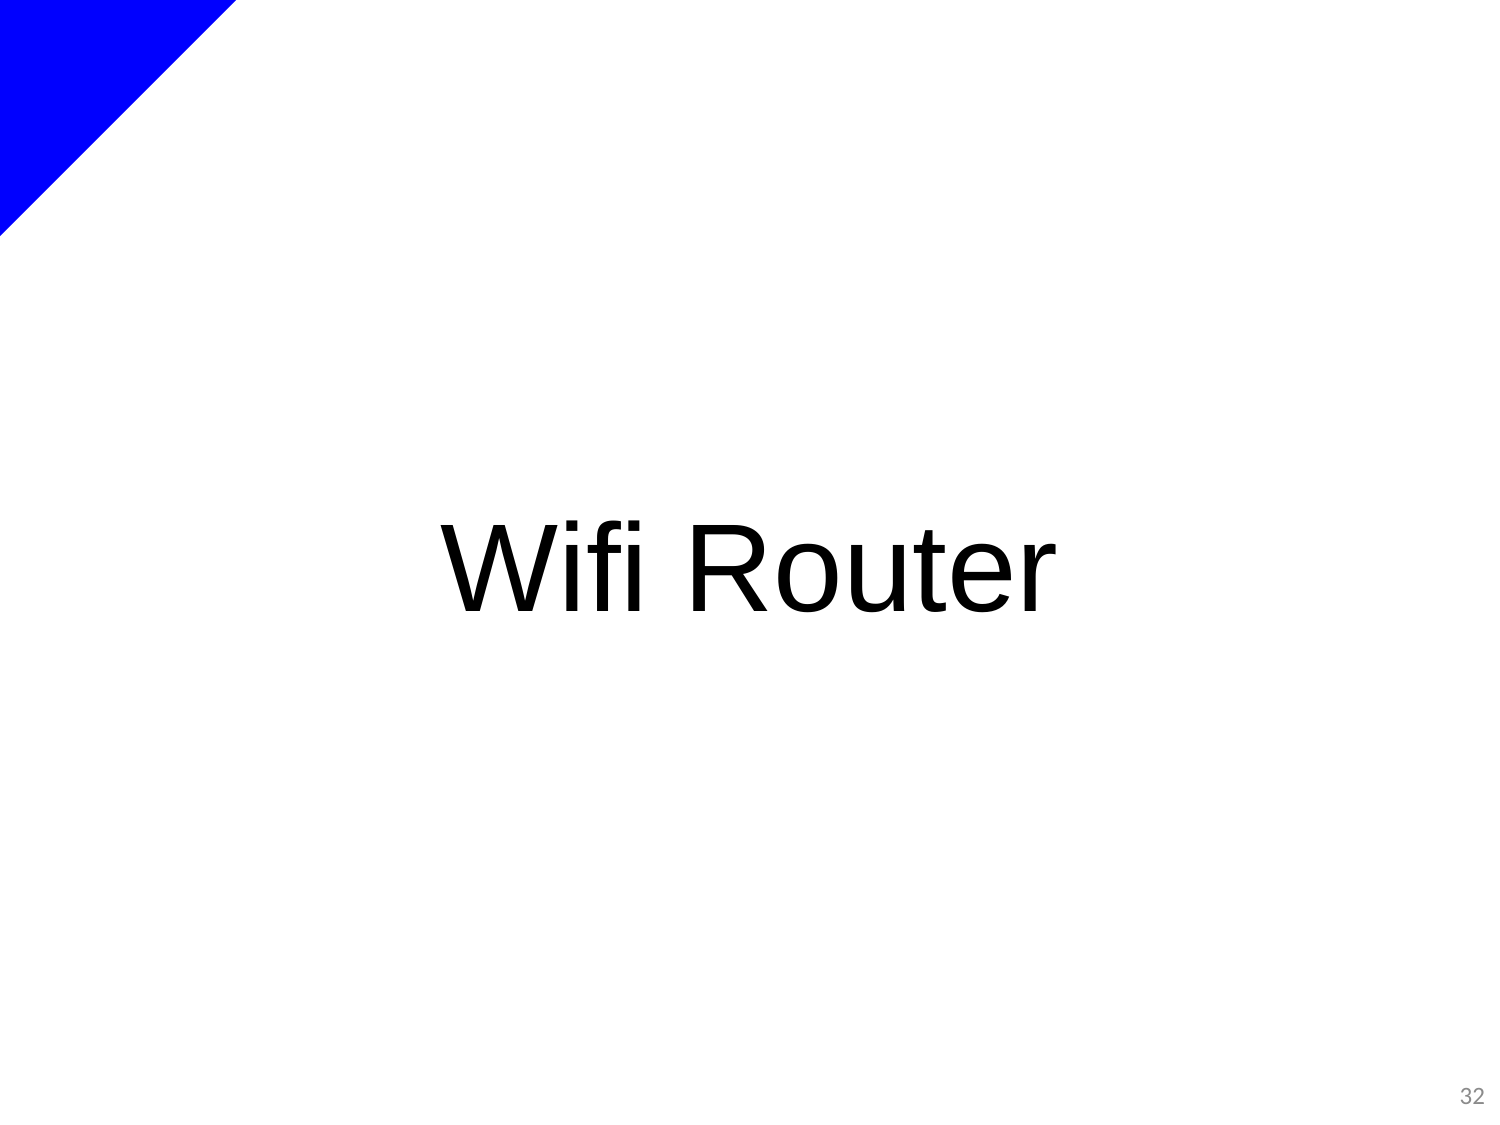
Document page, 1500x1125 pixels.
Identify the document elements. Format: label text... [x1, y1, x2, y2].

slide_number 32 [1162, 1065, 1500, 1125]
text_box Wifi Router [425, 479, 1074, 644]
text_box [0, 0, 238, 238]
